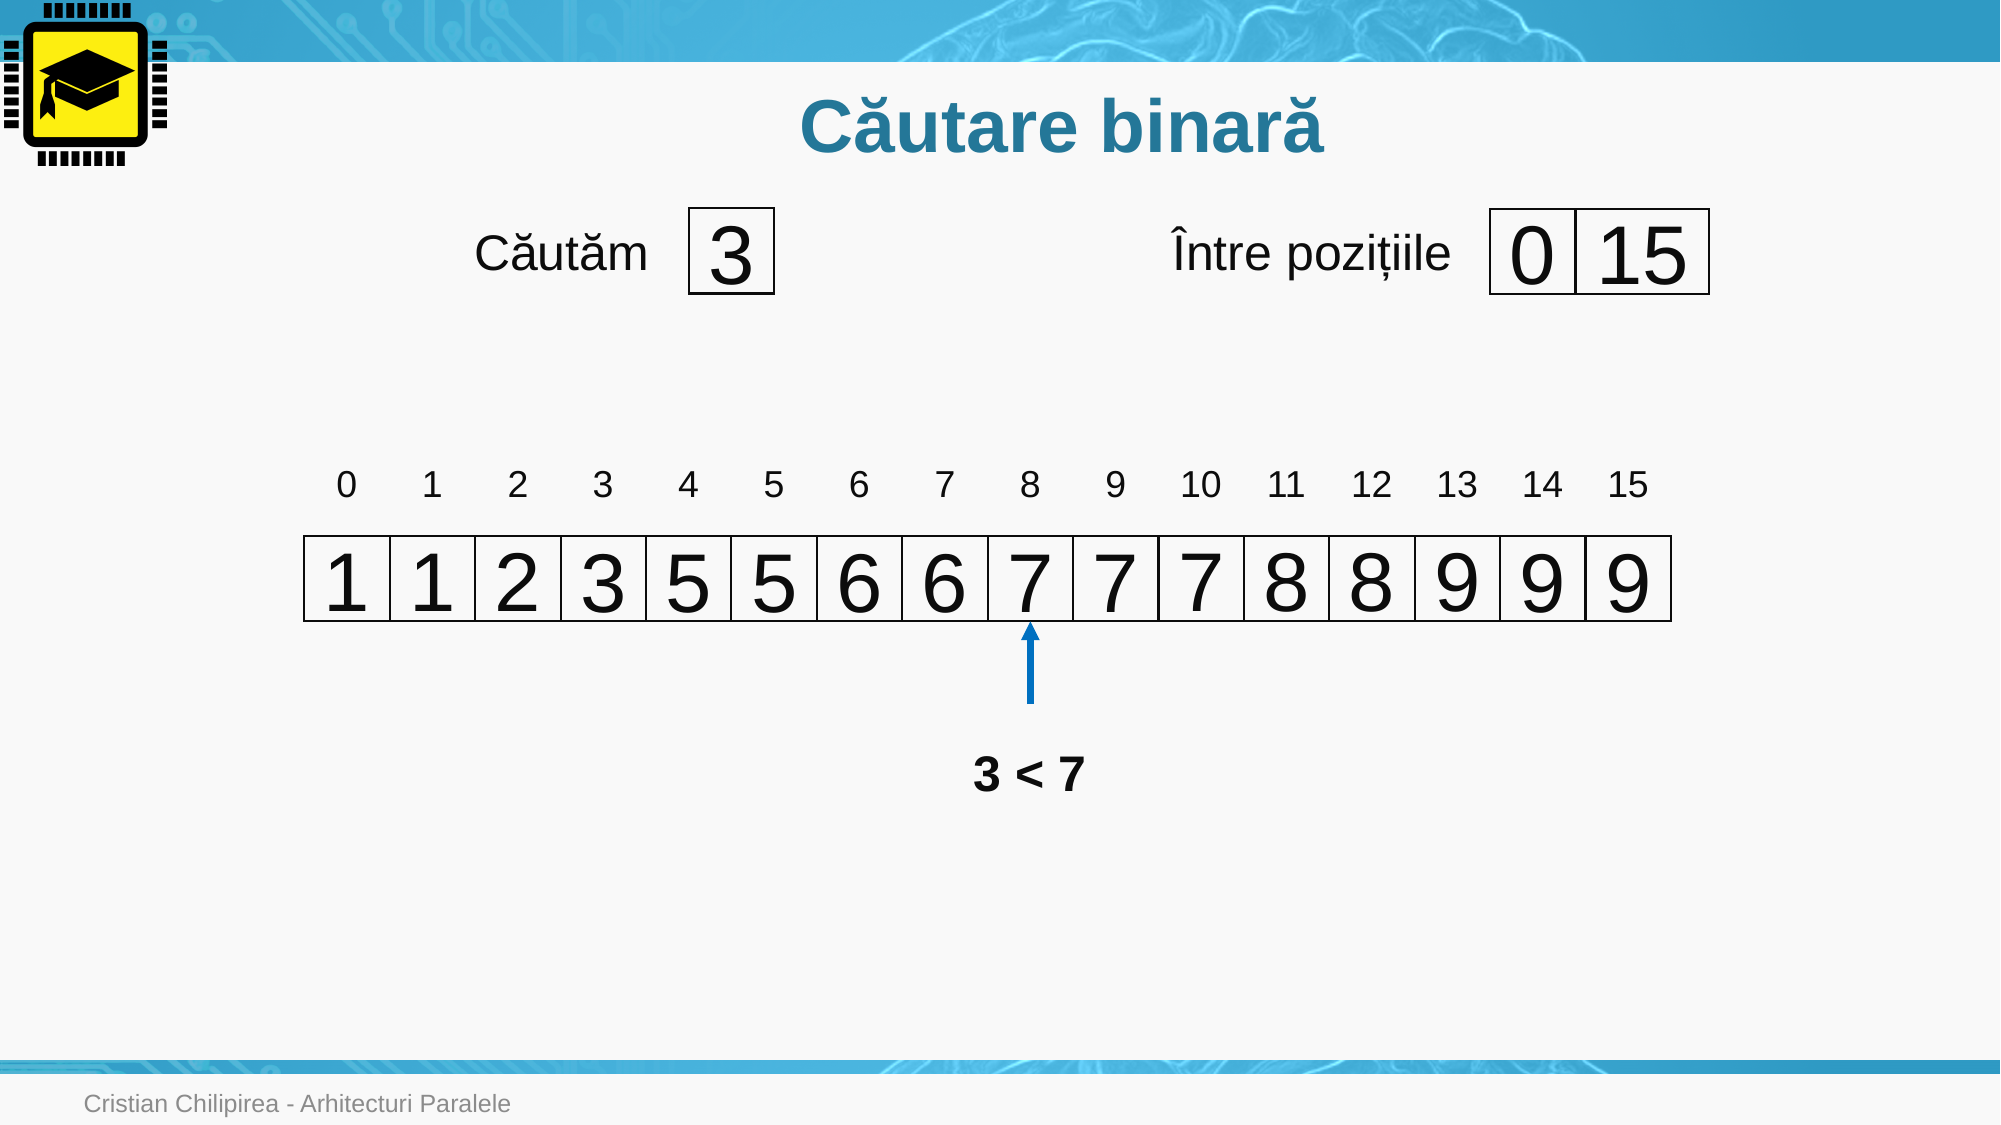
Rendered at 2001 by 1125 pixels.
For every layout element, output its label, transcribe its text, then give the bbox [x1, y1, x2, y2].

text_box 6 [901, 535, 987, 622]
text_box 5 [645, 535, 730, 622]
text_box 11 [1252, 453, 1321, 513]
text_box 3 [578, 453, 629, 513]
footer Cristian Chilipirea - Arhitecturi Paralele [68, 1083, 1542, 1125]
text_box 14 [1507, 453, 1579, 513]
text_box 7 [1072, 535, 1157, 622]
text_box 15 [1592, 453, 1664, 513]
text_box 1 [407, 453, 458, 513]
text_box 4 [663, 453, 714, 513]
title Căutare binară [170, 76, 1955, 180]
text_box 1 [389, 535, 474, 622]
text_box 15 [1574, 208, 1710, 295]
text_box 7 [919, 453, 971, 513]
text_box 3 < 7 [959, 734, 1102, 809]
text_box 6 [834, 453, 885, 513]
text_box 2 [492, 453, 544, 513]
text_box 13 [1421, 453, 1493, 513]
text_box 2 [474, 535, 560, 622]
text_box 5 [730, 535, 816, 622]
text_box 1 [303, 535, 389, 622]
text_box 8 [1328, 535, 1414, 622]
text_box 0 [1489, 208, 1574, 295]
text_box 9 [1499, 535, 1584, 622]
text_box 7 [1157, 535, 1243, 622]
text_box 8 [1005, 453, 1056, 513]
picture [0, 1060, 2000, 1074]
text_box 5 [748, 453, 800, 513]
text_box 8 [1243, 535, 1328, 622]
text_box 6 [816, 535, 901, 622]
text_box Între pozițiile [1157, 212, 1468, 288]
text_box 9 [1584, 535, 1672, 622]
text_box 3 [688, 207, 775, 295]
text_box 0 [321, 453, 373, 513]
text_box 9 [1414, 535, 1499, 622]
text_box Căutăm [459, 212, 665, 288]
text_box 12 [1336, 453, 1408, 513]
text_box 3 [560, 535, 645, 622]
text_box 7 [987, 535, 1072, 622]
text_box 9 [1090, 453, 1142, 513]
text_box 10 [1165, 453, 1237, 513]
picture [0, 0, 2000, 166]
